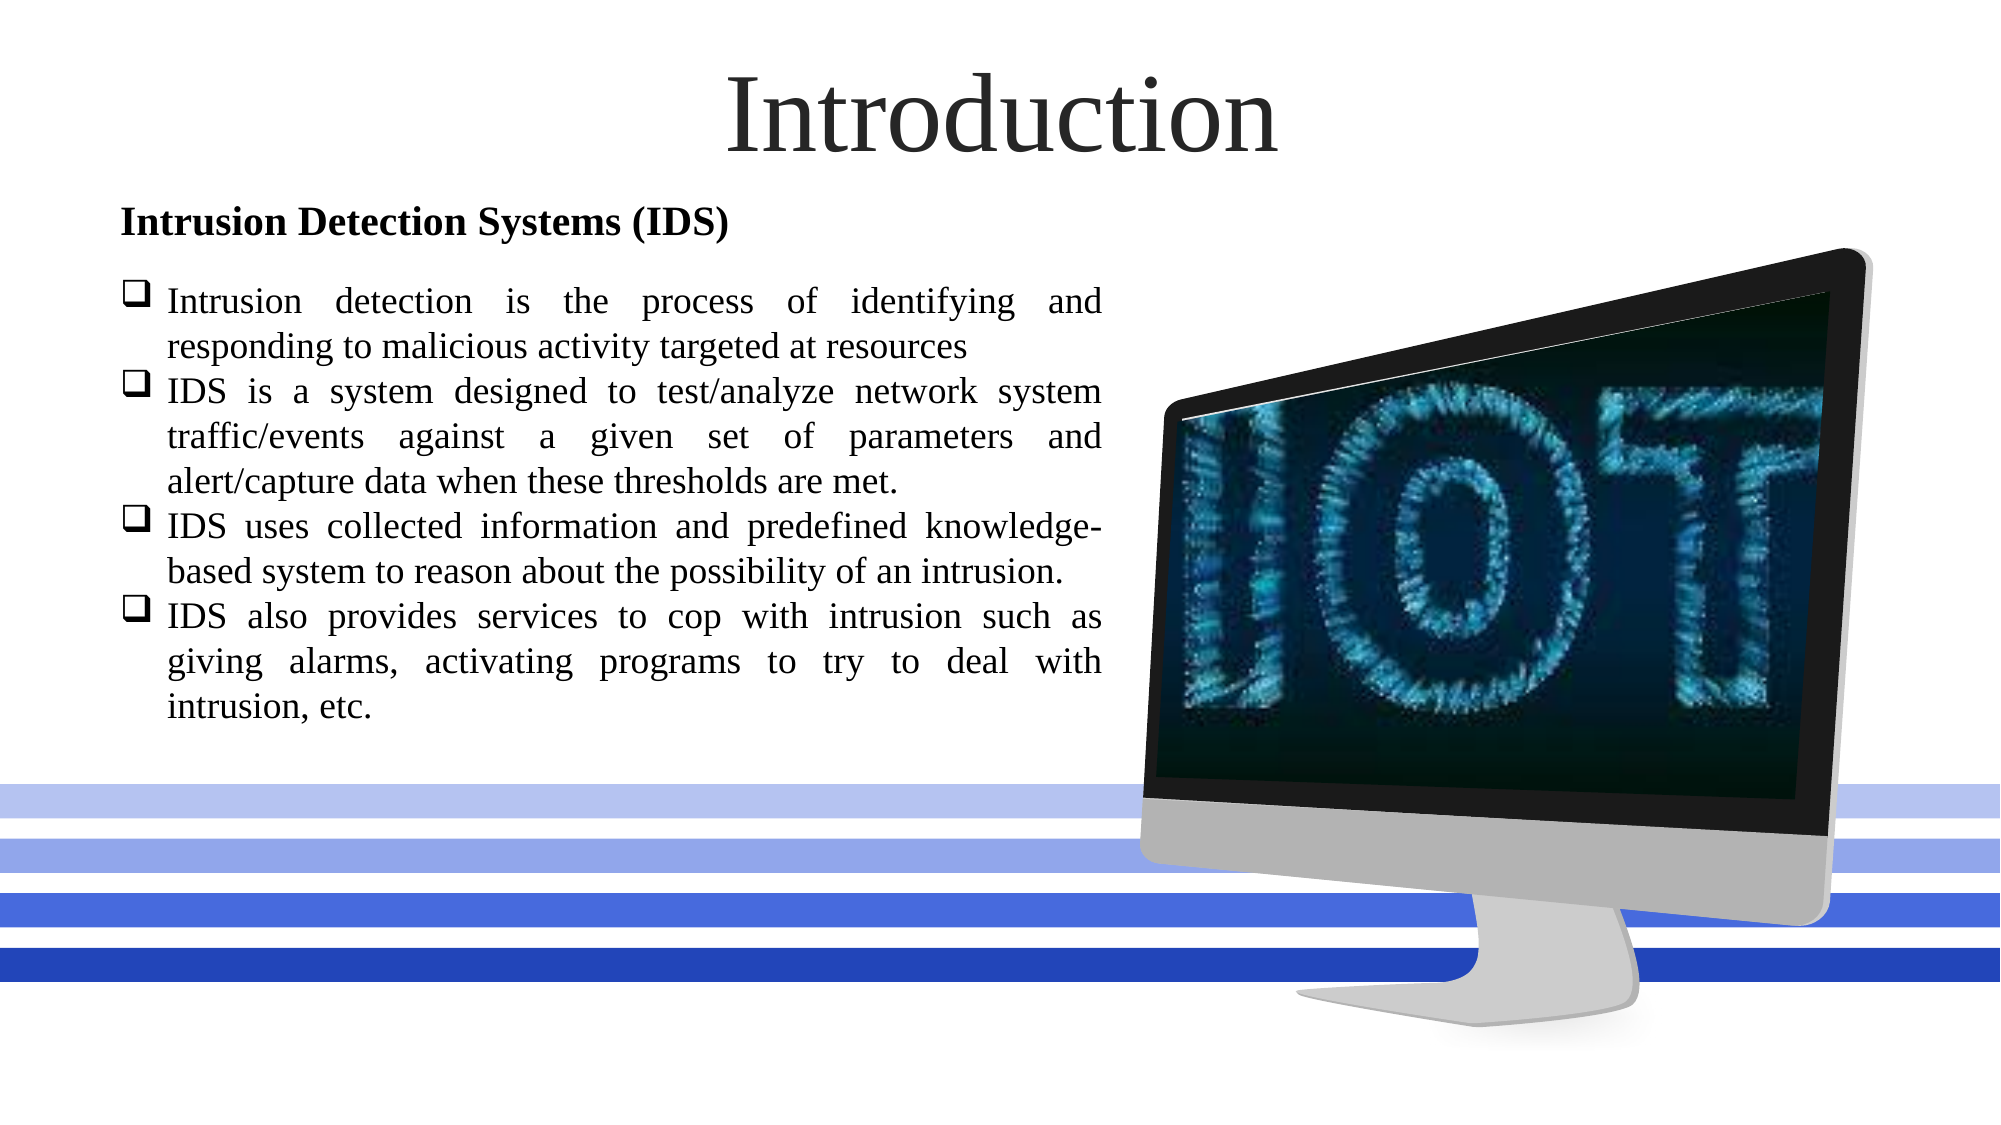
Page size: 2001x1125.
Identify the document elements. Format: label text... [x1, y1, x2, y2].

picture [1156, 291, 1831, 800]
text_box Intrusion detection is the process of identifying and responding to malicious activity targeted at resources IDS is a system designed to test/analyze network system traffic/events against a given set of parameters and alert/capture data when these thresholds are met. IDS uses collected information and predefined knowledge-based system to reason about the possibility of an intrusion. IDS also provides services to cop with intrusion such as giving alarms, activating programs to try to deal with intrusion, etc. [105, 268, 1119, 734]
text_box Intrusion Detection Systems (IDS) [105, 186, 1031, 252]
list Introduction [53, 55, 1952, 175]
